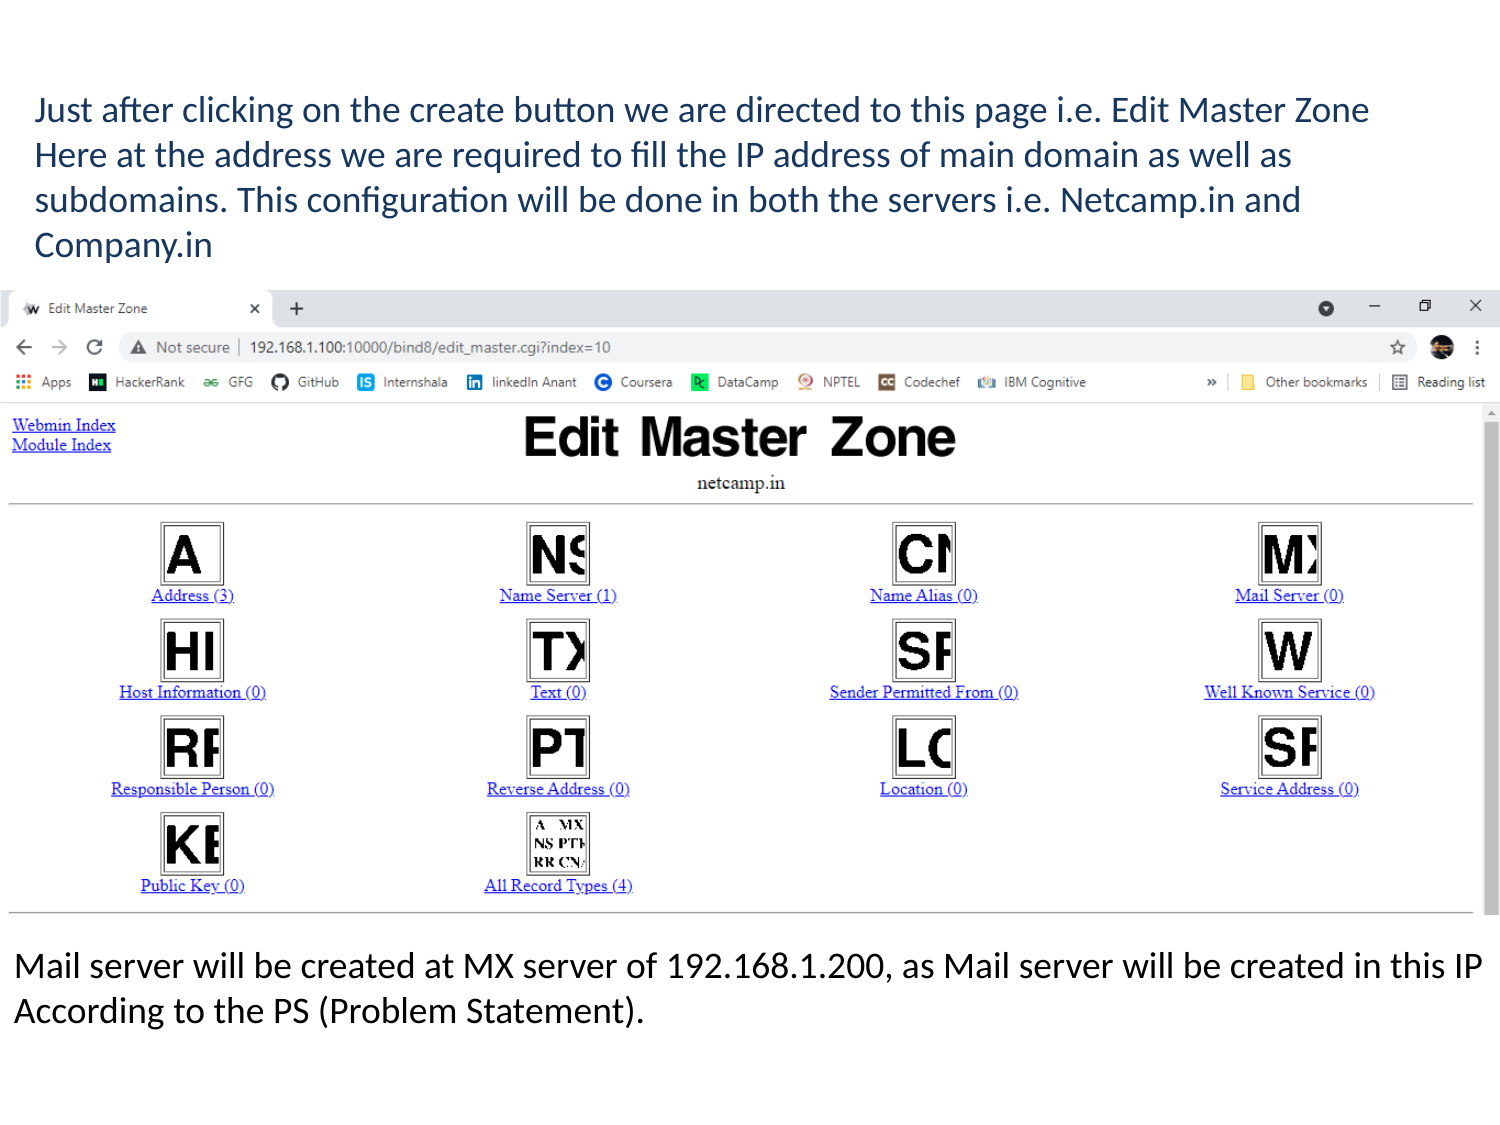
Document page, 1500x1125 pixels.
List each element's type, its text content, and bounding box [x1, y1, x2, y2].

text_box Mail server will be created at MX server of 192.168.1.200, as Mail server will be created in this IP According to the PS (Problem Statement). [0, 933, 1500, 1039]
text_box Just after clicking on the create button we are directed to this page i.e. Edit Master Zone Here at the address we are required to fill the IP address of main domain as well as subdomains. This configuration will be done in both the servers i.e. Netcamp.in and Company.in [19, 78, 1500, 290]
picture [0, 290, 1500, 915]
